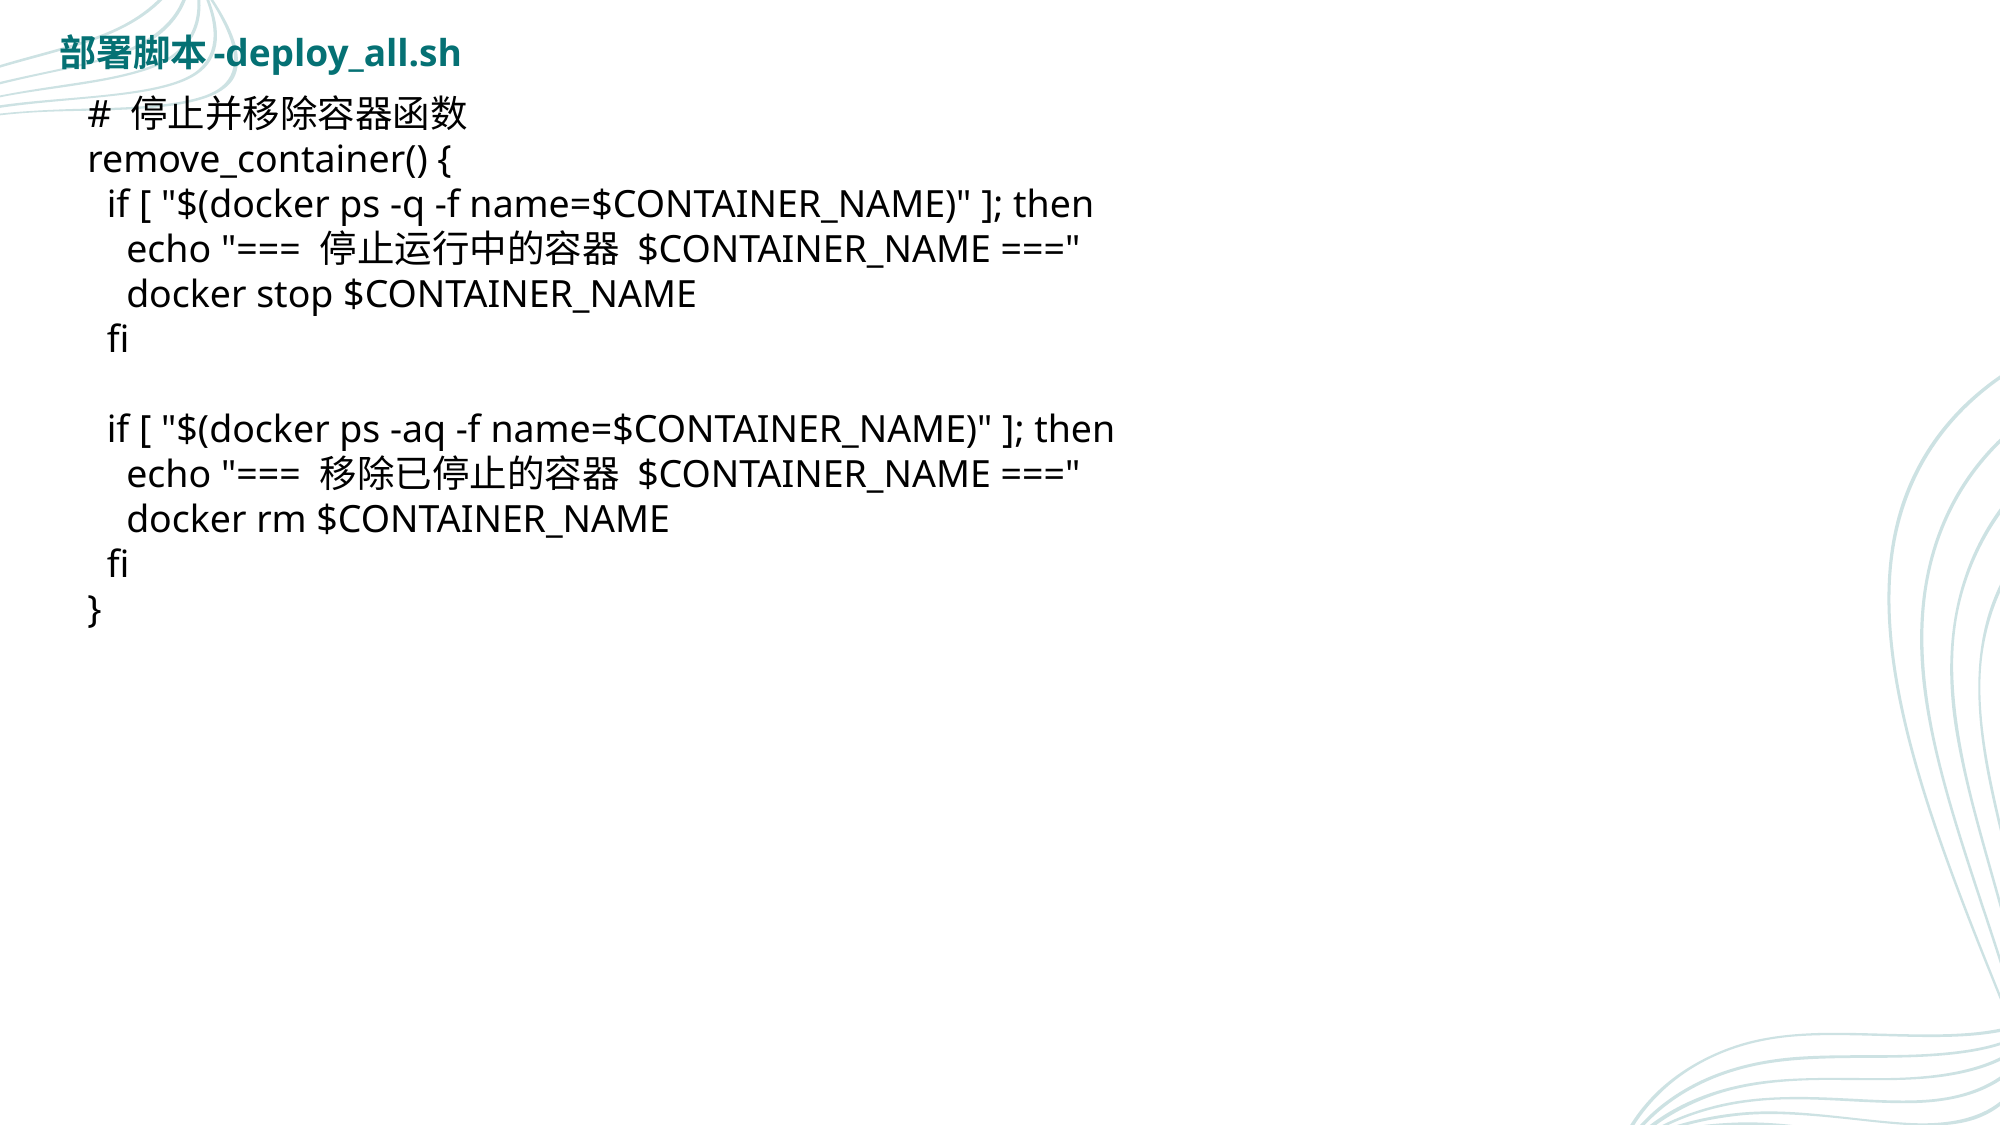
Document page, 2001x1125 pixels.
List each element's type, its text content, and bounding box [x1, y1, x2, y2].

text_box # 停止并移除容器函数 remove_container() { if [ "$(docker ps -q -f name=$CONTAINER_NAME)" ]; then echo "=== 停止运行中的容器 $CONTAINER_NAME ===" docker stop $CONTAINER_NAME fi if [ "$(docker ps -aq -f name=$CONTAINER_NAME)" ]; then echo "=== 移除已停止的容器 $CONTAINER_NAME ===" docker rm $CONTAINER_NAME fi } [72, 82, 1559, 643]
text_box 部署脚本-deploy_all.sh [45, 22, 647, 83]
